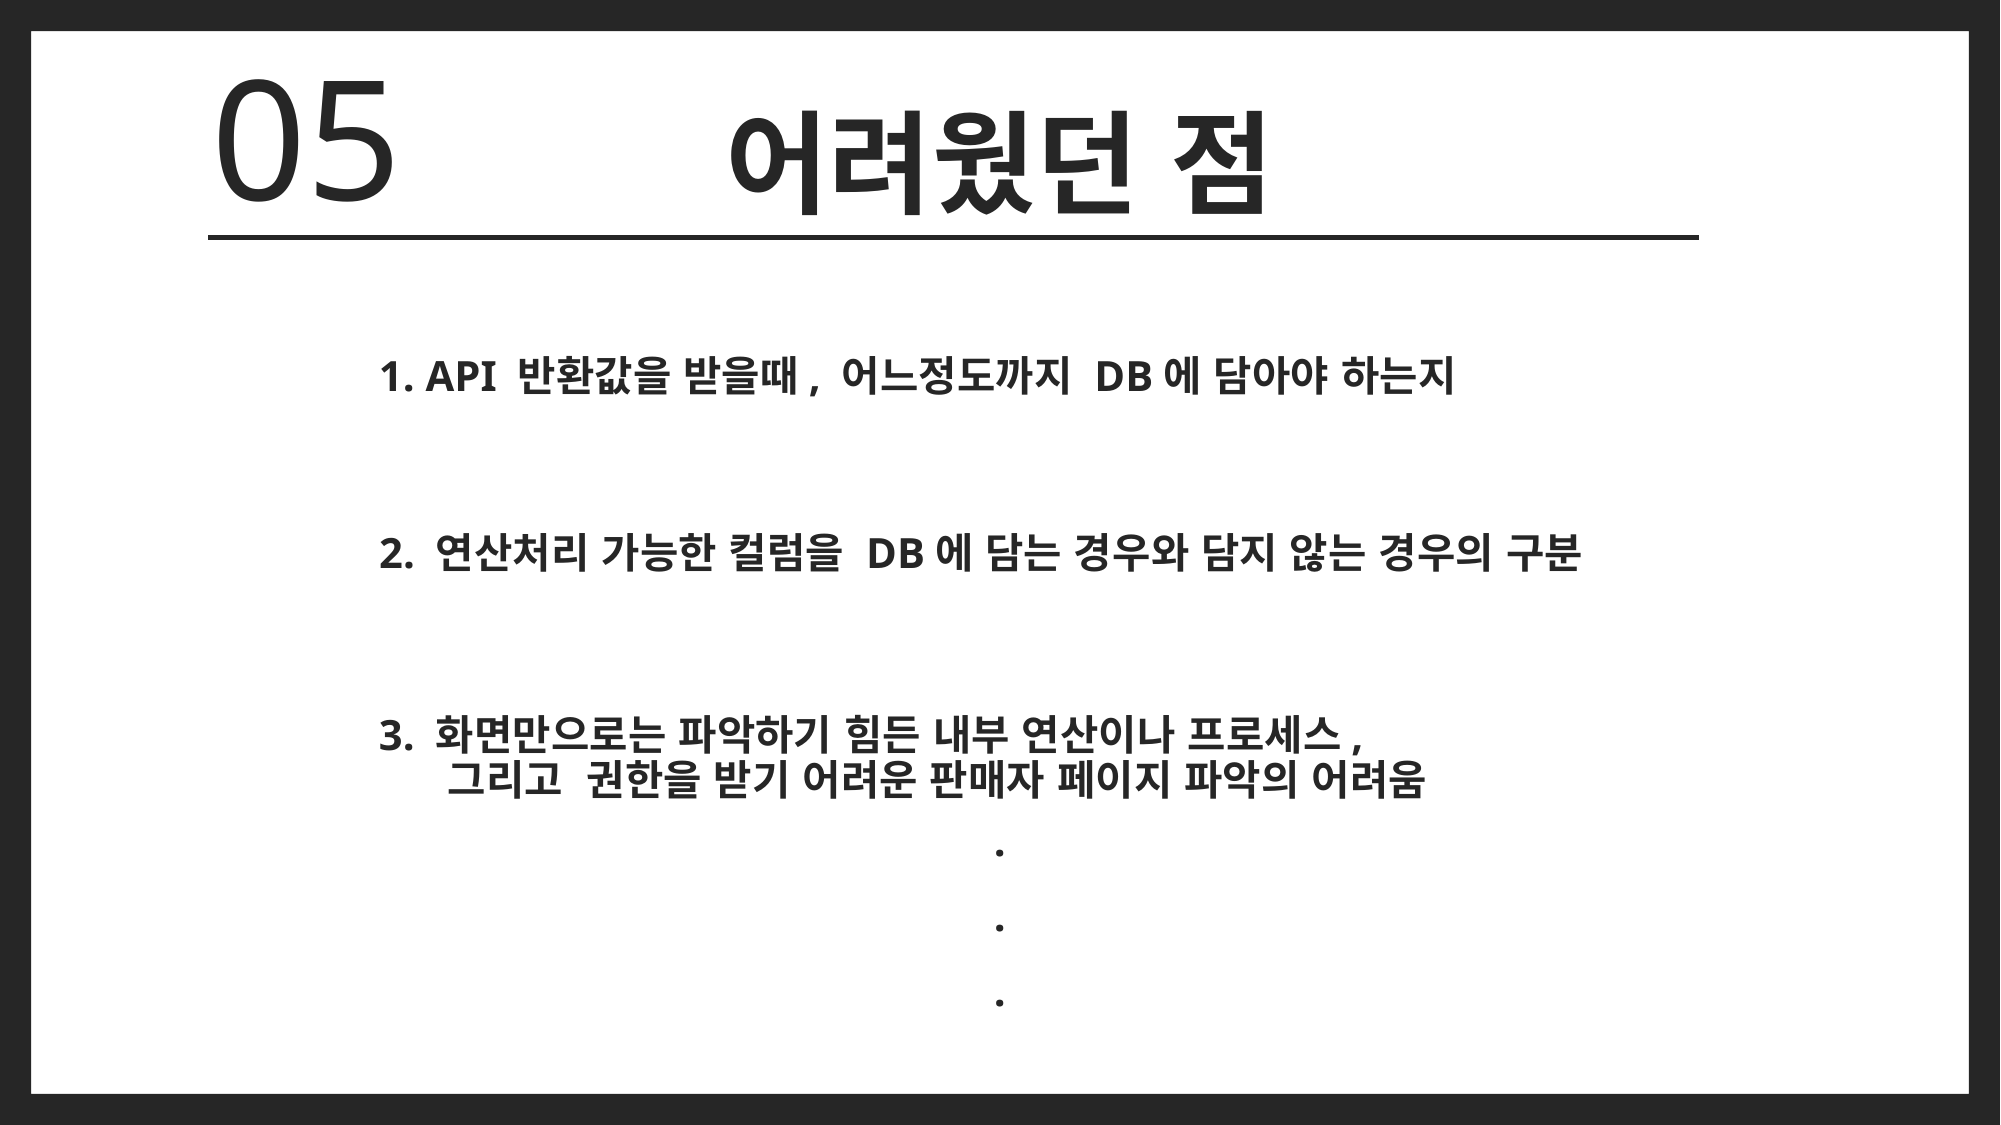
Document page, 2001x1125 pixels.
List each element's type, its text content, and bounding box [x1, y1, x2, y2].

text_box 1. API 반환값을 받을때, 어느정도까지 DB에 담아야 하는지 [364, 309, 1636, 409]
text_box . . . [364, 923, 1636, 1023]
text_box 2. 연산처리 가능한 컬럼을 DB에 담는 경우와 담지 않는 경우의 구분 [364, 486, 1746, 586]
subtitle 05 [182, 49, 433, 256]
text_box [0, 0, 2000, 1125]
text_box [433, 233, 1700, 242]
text_box 3. 화면만으로는 파악하기 힘든 내부 연산이나 프로세스, 그리고 권한을 받기 어려운 판매자 페이지 파악의 어려움 [364, 712, 1636, 812]
title 어려웠던 점 [433, 66, 1750, 238]
